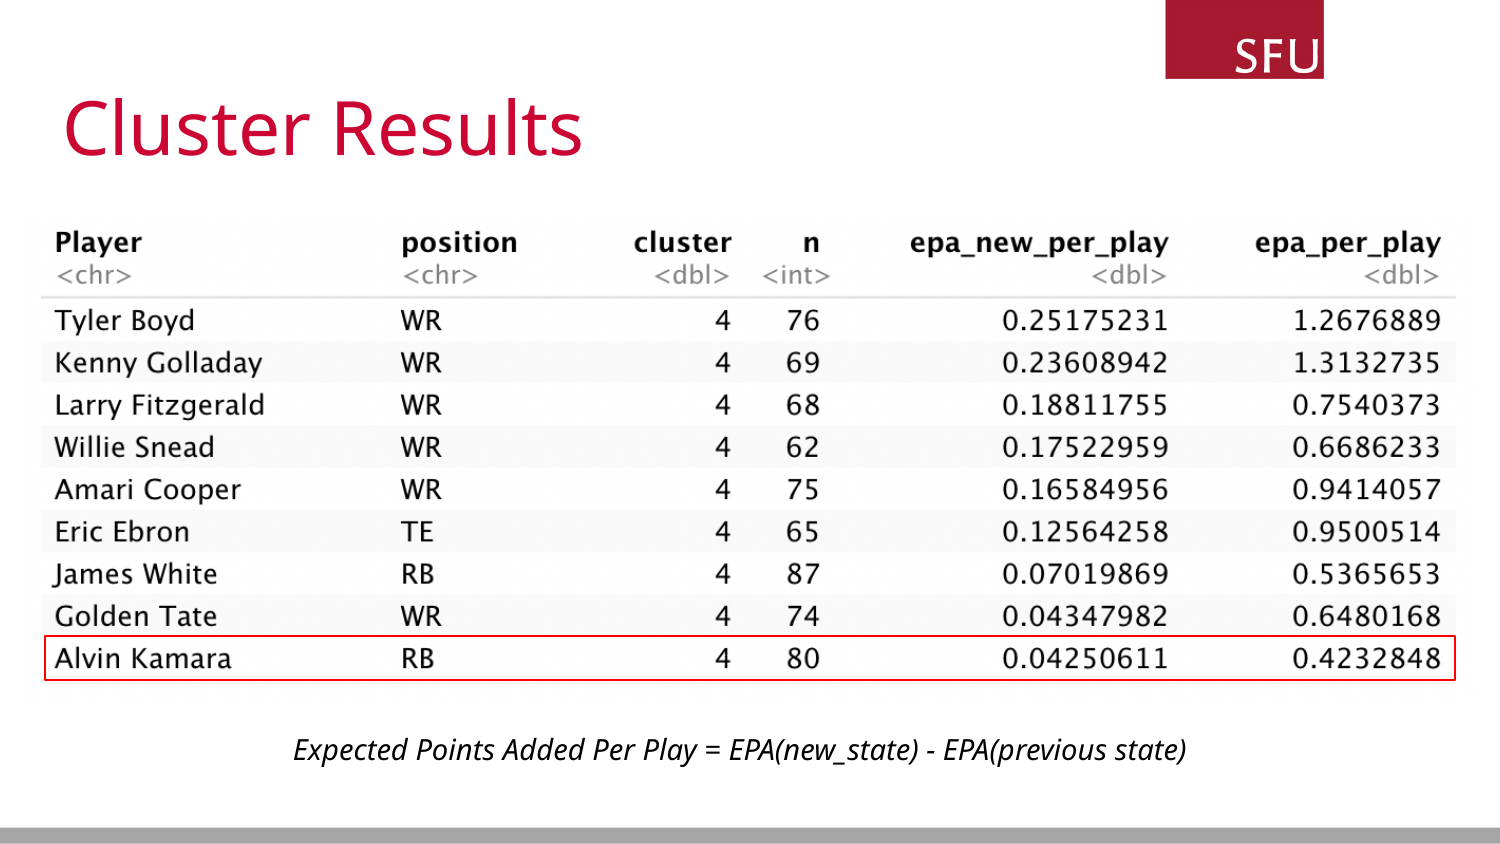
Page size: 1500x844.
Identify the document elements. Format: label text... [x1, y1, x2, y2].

picture [24, 213, 1476, 702]
picture [1165, 0, 1324, 72]
title Cluster Results [51, 72, 1449, 189]
text_box Expected Points Added Per Play = EPA(new_state) - EPA(previous state) [277, 716, 1222, 782]
